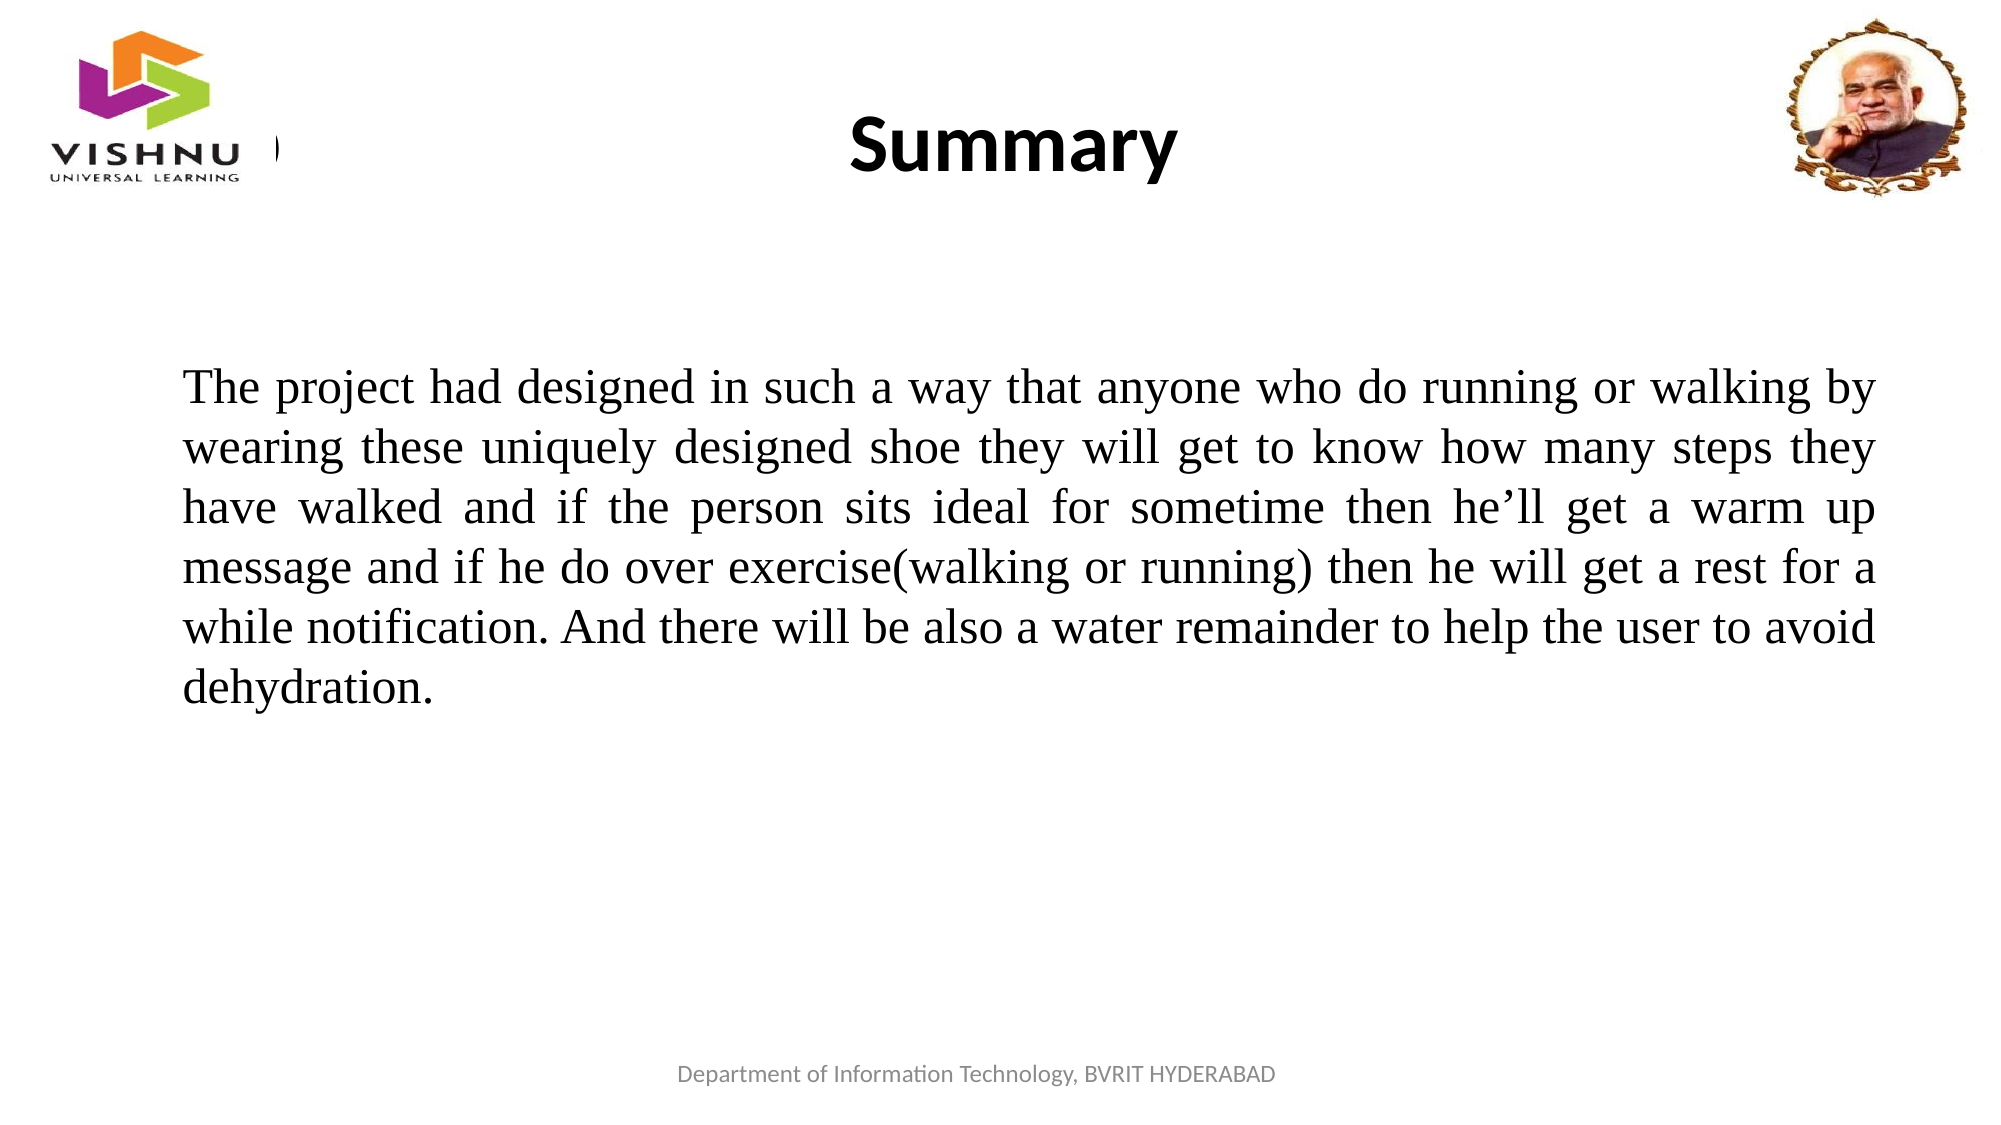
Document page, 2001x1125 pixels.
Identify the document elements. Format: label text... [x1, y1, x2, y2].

picture [1776, 9, 1983, 205]
list The project had designed in such a way that anyone who do running or walking by wearing these uniquely designed shoe they will get to know how many steps they have walked and if the person sits ideal for sometime then he’ll get a warm up message and if he do over exercise(walking or running) then he will get a rest for a while notification. And there will be also a water remainder to help the user to avoid dehydration. [167, 345, 1893, 686]
picture [17, 9, 276, 188]
title Nb Summary [154, 68, 1880, 221]
footer Department of Information Technology, BVRIT HYDERABAD [662, 1042, 1338, 1103]
text_box Cancer is a group of diseases characterized by the uncontrolled growth and spread of abnormal cells. If the spread is not controlled, it can result in death. Lung cancer was the most common cancer in worldwide, contributing 2,093,876 of the total number of new cases diagnosed in 2018. The incidence rate has been declining since the mid- 1980s in men, but only since the mid-2000s in women, because of gender differences in historical patterns of smoking uptake and cessation. Cigarette smoking is by far the most important risk factor for lung cancer; 80% of lung cancer deaths in the US are still caused by smoking. [137, 314, 1691, 870]
